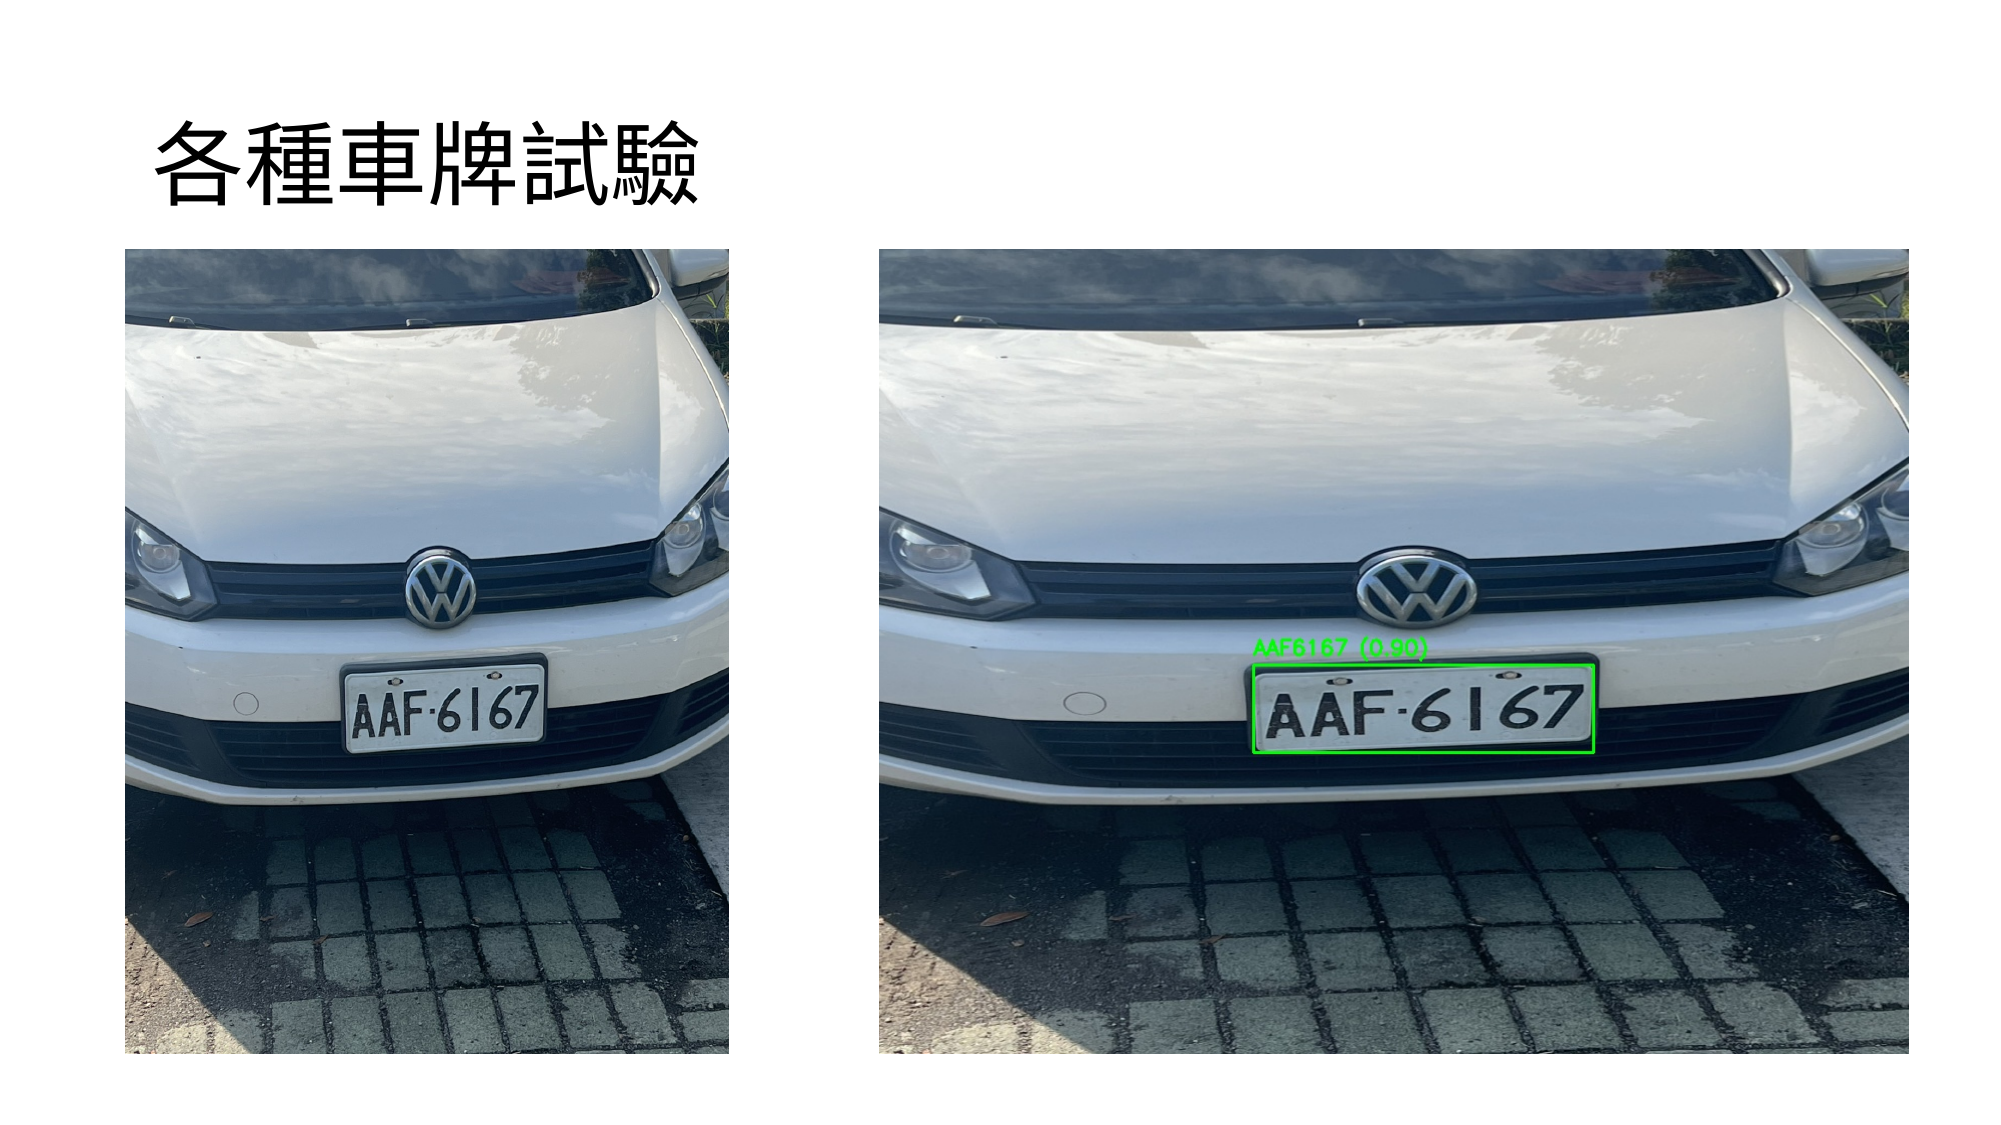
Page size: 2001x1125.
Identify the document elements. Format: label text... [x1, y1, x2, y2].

picture [125, 249, 729, 1054]
title 各種車牌試驗 [137, 59, 1863, 278]
picture [879, 249, 1909, 1054]
